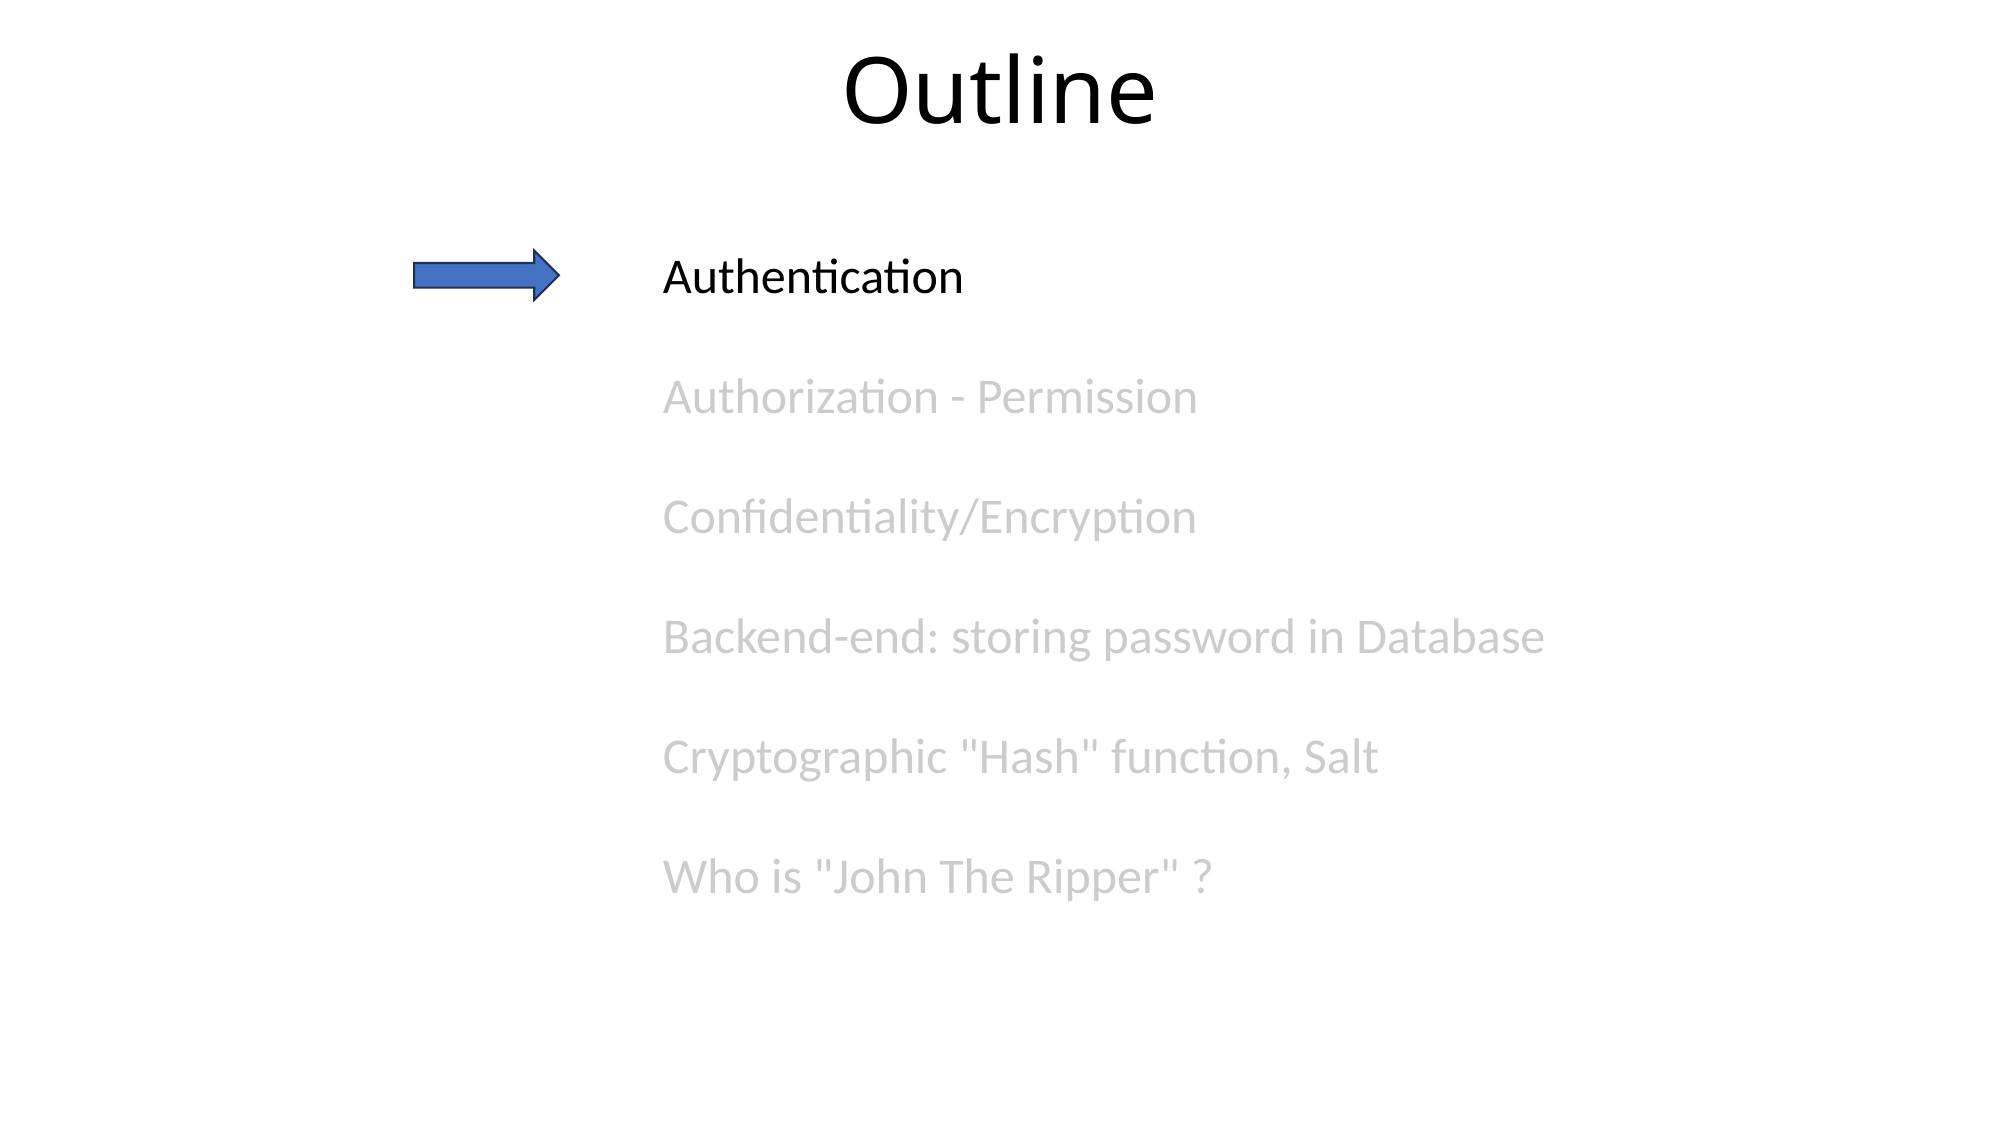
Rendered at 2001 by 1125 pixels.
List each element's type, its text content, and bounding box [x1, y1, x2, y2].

text_box [413, 248, 561, 303]
text_box [600, 337, 1682, 1049]
title Outline [137, 20, 1863, 168]
text_box Authentication Authorization - Permission Confidentiality/Encryption Backend-end: storing password in Database Cryptographic "Hash" function, Salt Who is "John The Ripper" ? [648, 236, 1561, 337]
